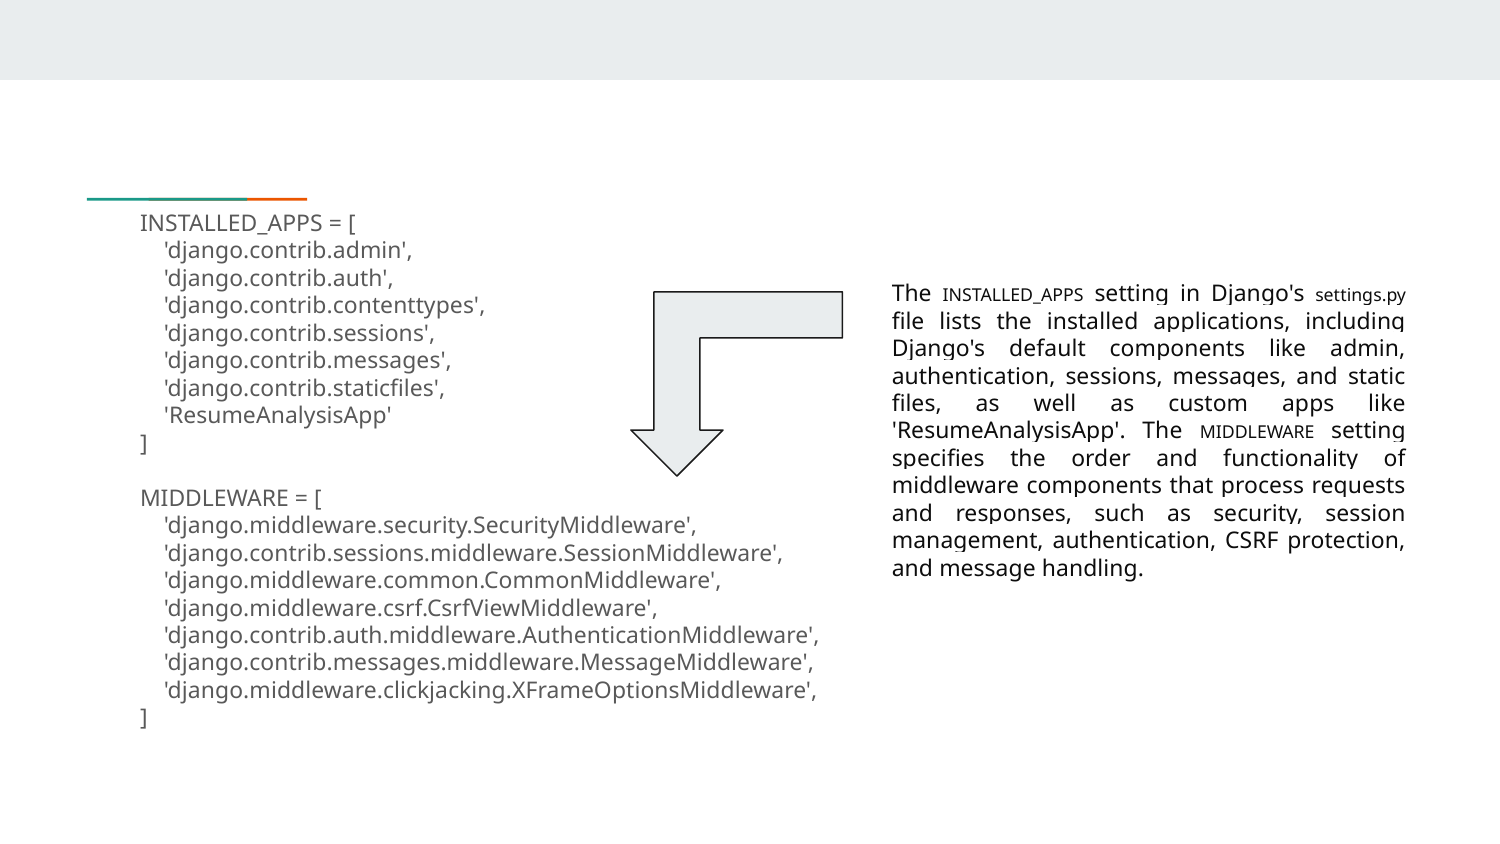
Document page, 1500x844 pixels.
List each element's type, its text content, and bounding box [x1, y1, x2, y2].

text_box The INSTALLED_APPS setting in Django's settings.py file lists the installed applications, including Django's default components like admin, authentication, sessions, messages, and static files, as well as custom apps like 'ResumeAnalysisApp'. The MIDDLEWARE setting specifies the order and functionality of middleware components that process requests and responses, such as security, session management, authentication, CSRF protection, and message handling. [876, 263, 1422, 770]
text_box [630, 291, 843, 477]
text_box INSTALLED_APPS = [ 'django.contrib.admin', 'django.contrib.auth', 'django.contrib.contenttypes', 'django.contrib.sessions', 'django.contrib.messages', 'django.contrib.staticfiles', 'ResumeAnalysisApp' ] MIDDLEWARE = [ 'django.middleware.security.SecurityMiddleware', 'django.contrib.sessions.middleware.SessionMiddleware', 'django.middleware.common.CommonMiddleware', 'django.middleware.csrf.CsrfViewMiddleware', 'django.contrib.auth.middleware.AuthenticationMiddleware', 'django.contrib.messages.middleware.MessageMiddleware', 'django.middleware.clickjacking.XFrameOptionsMiddleware', ] [124, 193, 867, 517]
